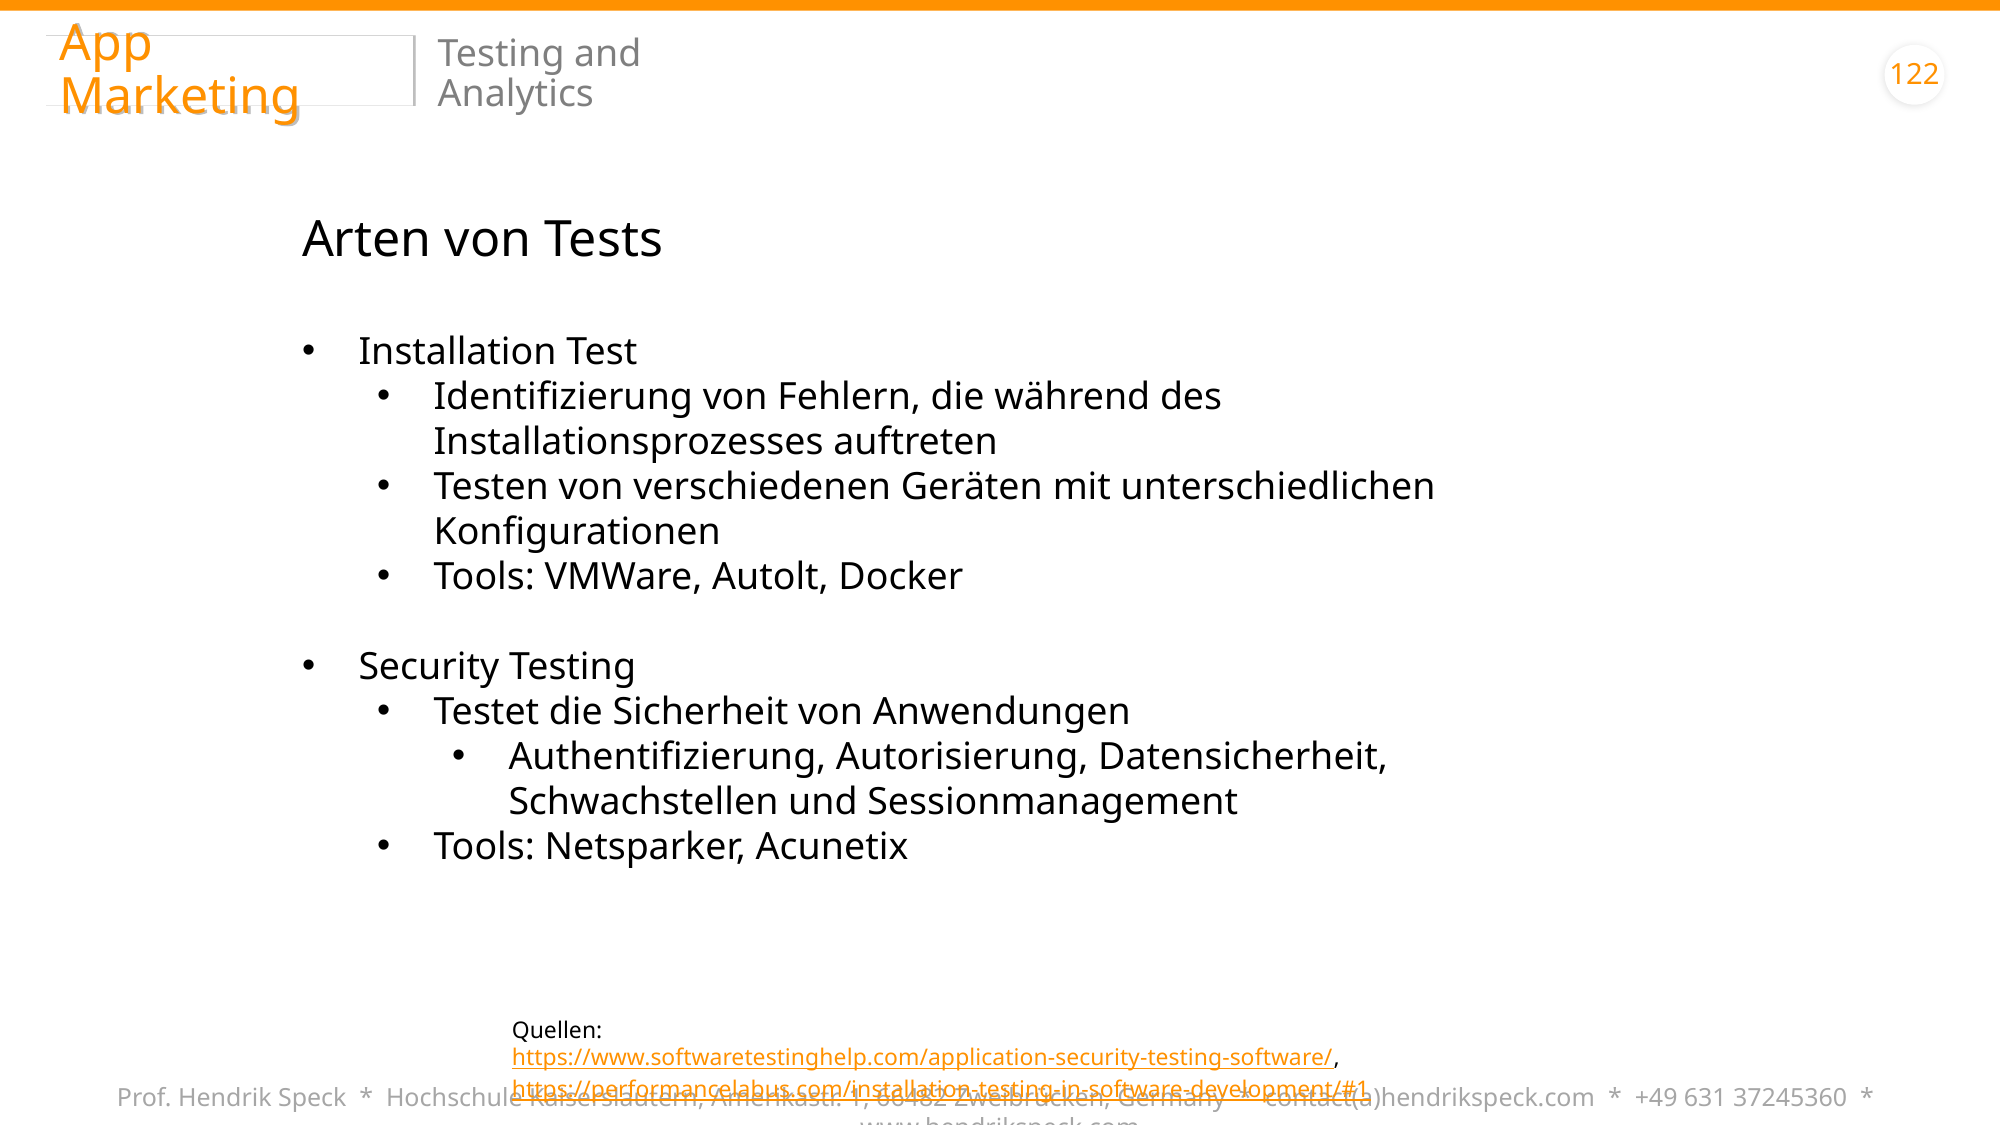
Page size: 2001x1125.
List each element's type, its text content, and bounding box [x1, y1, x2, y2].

text_box Quellen: https://www.softwaretestinghelp.com/application-security-testing-software/, https://performancelabus.com/installation-testing-in-software-development/#1 [497, 1008, 1413, 1113]
list Testing and Analytics [414, 46, 808, 103]
slide_number 122 [1871, 49, 1958, 101]
list App Marketing [44, 35, 413, 106]
text_box Arten von Tests Installation Test Identifizierung von Fehlern, die während des Installationsprozesses auftreten Testen von verschiedenen Geräten mit unterschiedlichen Konfigurationen Tools: VMWare, Autolt, Docker Security Testing Testet die Sicherheit von Anwendungen Authentifizierung, Autorisierung, Datensicherheit, Schwachstellen und Sessionmanagement Tools: Netsparker, Acunetix [287, 199, 1623, 1009]
